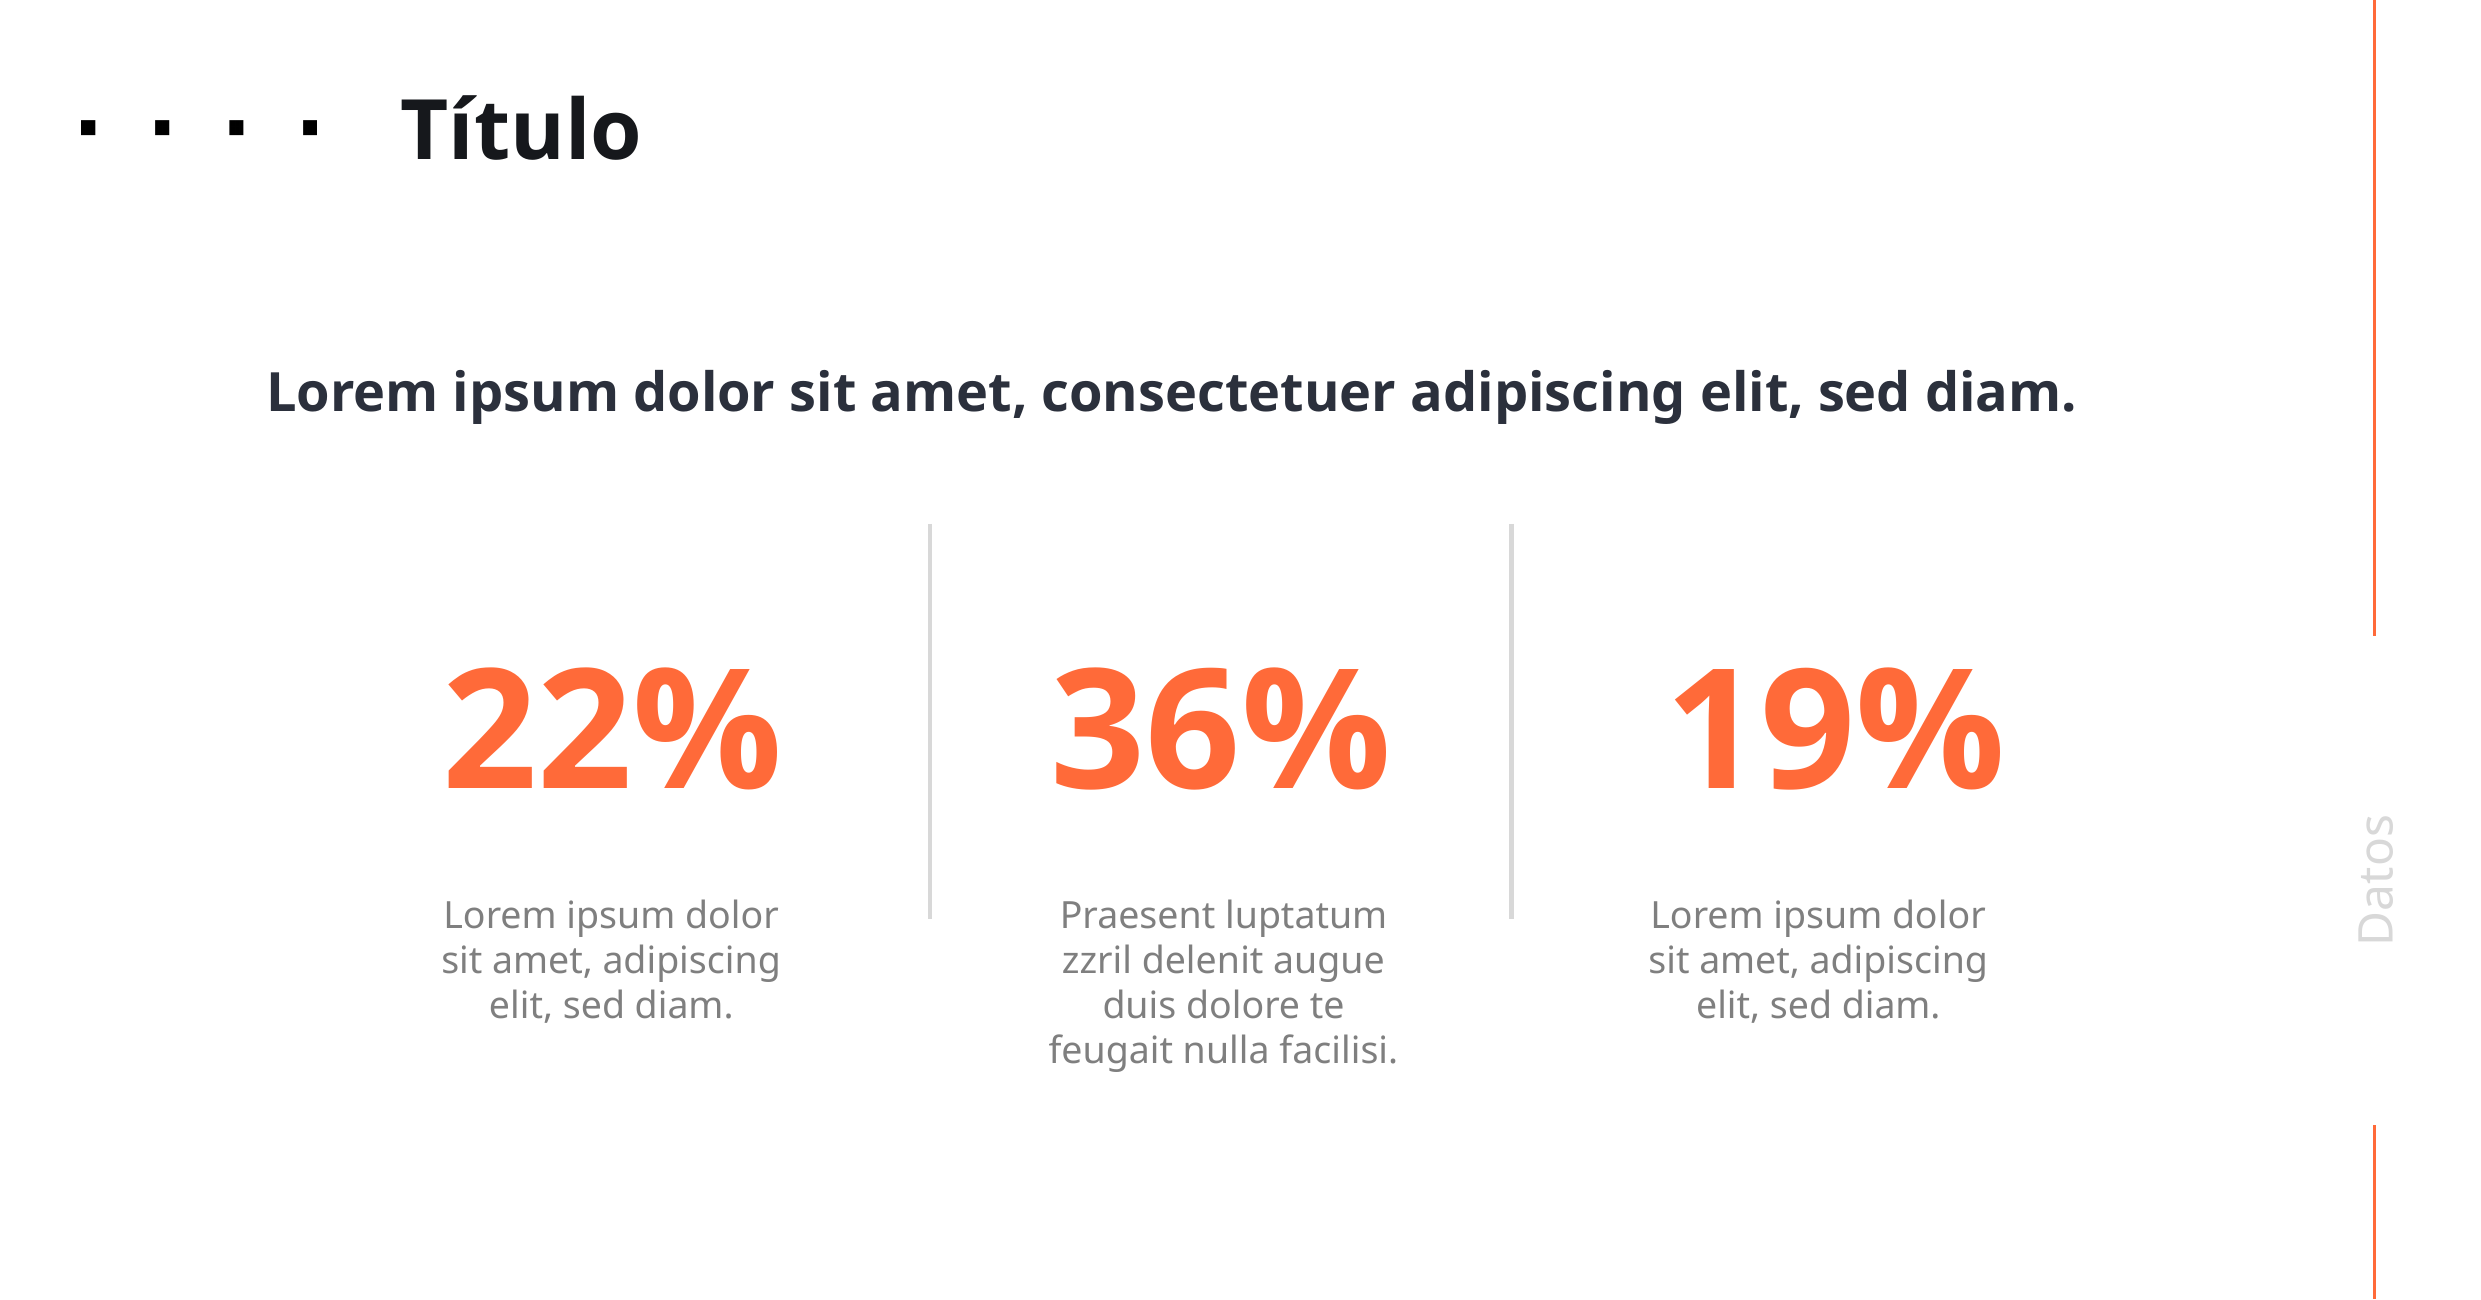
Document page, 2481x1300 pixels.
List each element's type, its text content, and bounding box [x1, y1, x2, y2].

picture [81, 116, 317, 138]
text_box Título [376, 67, 1889, 186]
text_box Lorem ipsum dolor sit amet, consectetuer adipiscing elit, sed diam. [241, 333, 2206, 618]
text_box Praesent luptatum zzril delenit augue duis dolore te feugait nulla facilisi. [1014, 867, 1433, 1181]
text_box Datos [2320, 633, 2429, 1128]
text_box Lorem ipsum dolor sit amet, adipiscing elit, sed diam. [1609, 867, 2028, 1181]
text_box 19% [1572, 618, 2099, 944]
text_box 36% [957, 618, 1484, 944]
text_box 22% [349, 618, 876, 944]
text_box Lorem ipsum dolor sit amet, adipiscing elit, sed diam. [401, 867, 821, 1181]
